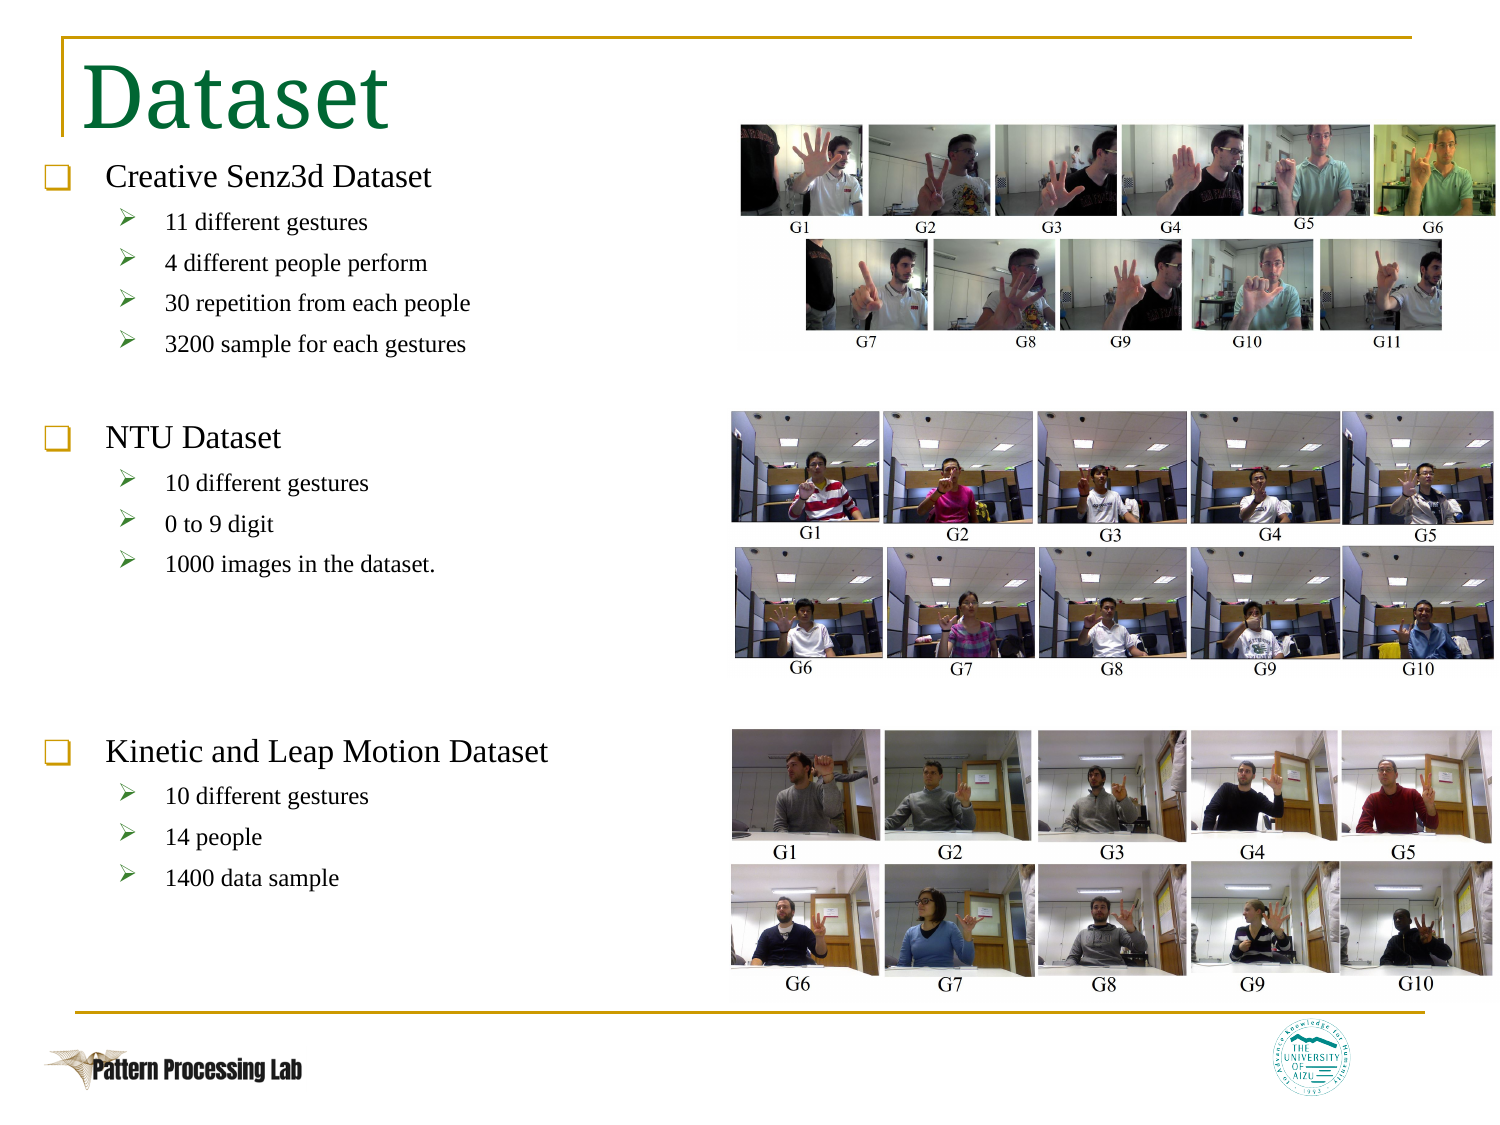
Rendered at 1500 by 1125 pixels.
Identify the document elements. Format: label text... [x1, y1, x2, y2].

picture [1269, 1016, 1354, 1099]
text_box Kinetic and Leap Motion Dataset 10 different gestures 14 people 1400 data sample [15, 721, 639, 786]
picture [737, 118, 1500, 351]
picture [729, 725, 1500, 1003]
list Creative Senz3d Dataset 11 different gestures 4 different people perform 30 repetition from each people 3200 sample for each gestures [15, 146, 639, 211]
title Dataset [66, 33, 1464, 159]
picture [727, 407, 1499, 678]
text_box NTU Dataset 10 different gestures 0 to 9 digit 1000 images in the dataset. [15, 408, 639, 472]
picture [40, 1046, 308, 1093]
